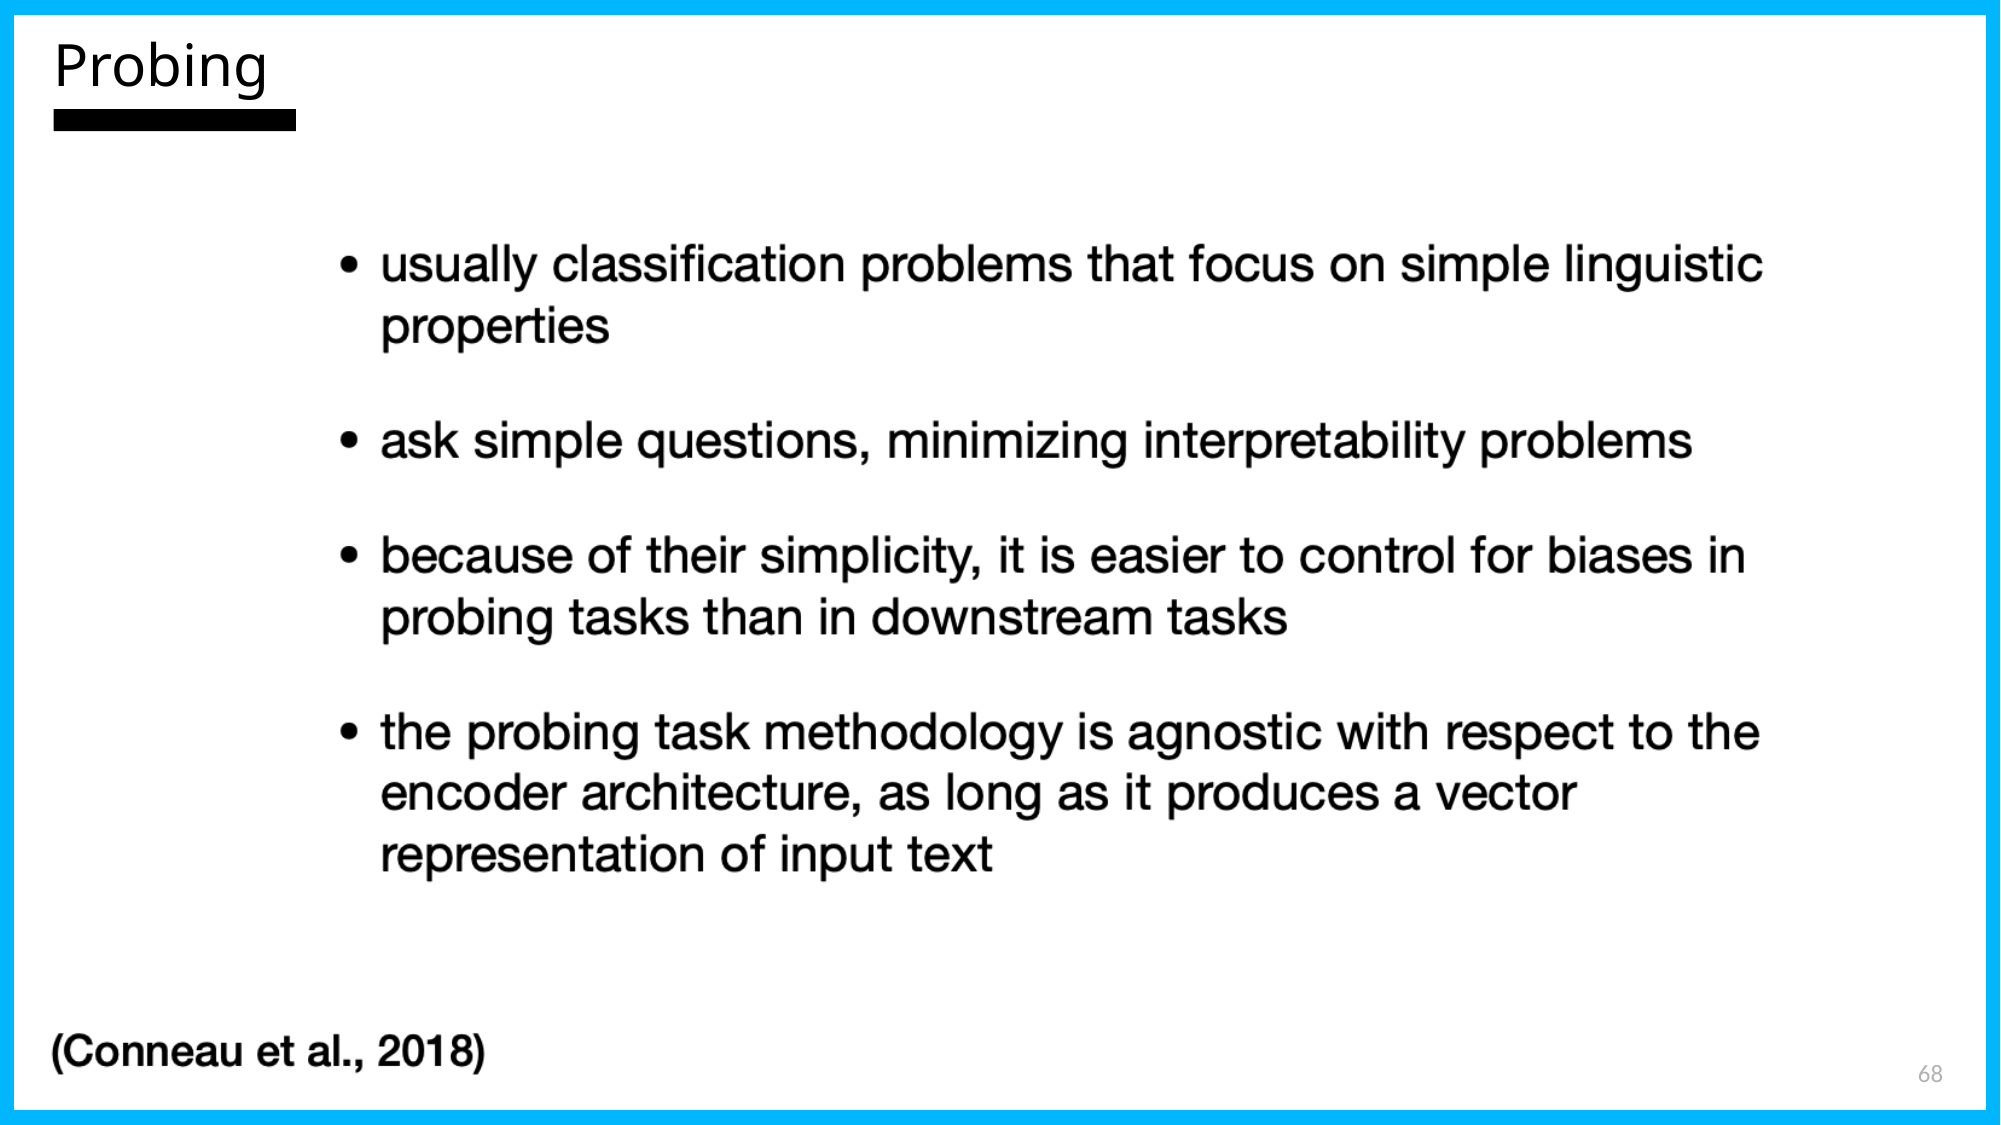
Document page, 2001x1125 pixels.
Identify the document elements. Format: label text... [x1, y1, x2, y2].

picture [314, 239, 1780, 886]
text_box Probing [38, 28, 411, 132]
picture [41, 1021, 492, 1088]
slide_number 68 [1508, 1042, 1959, 1103]
